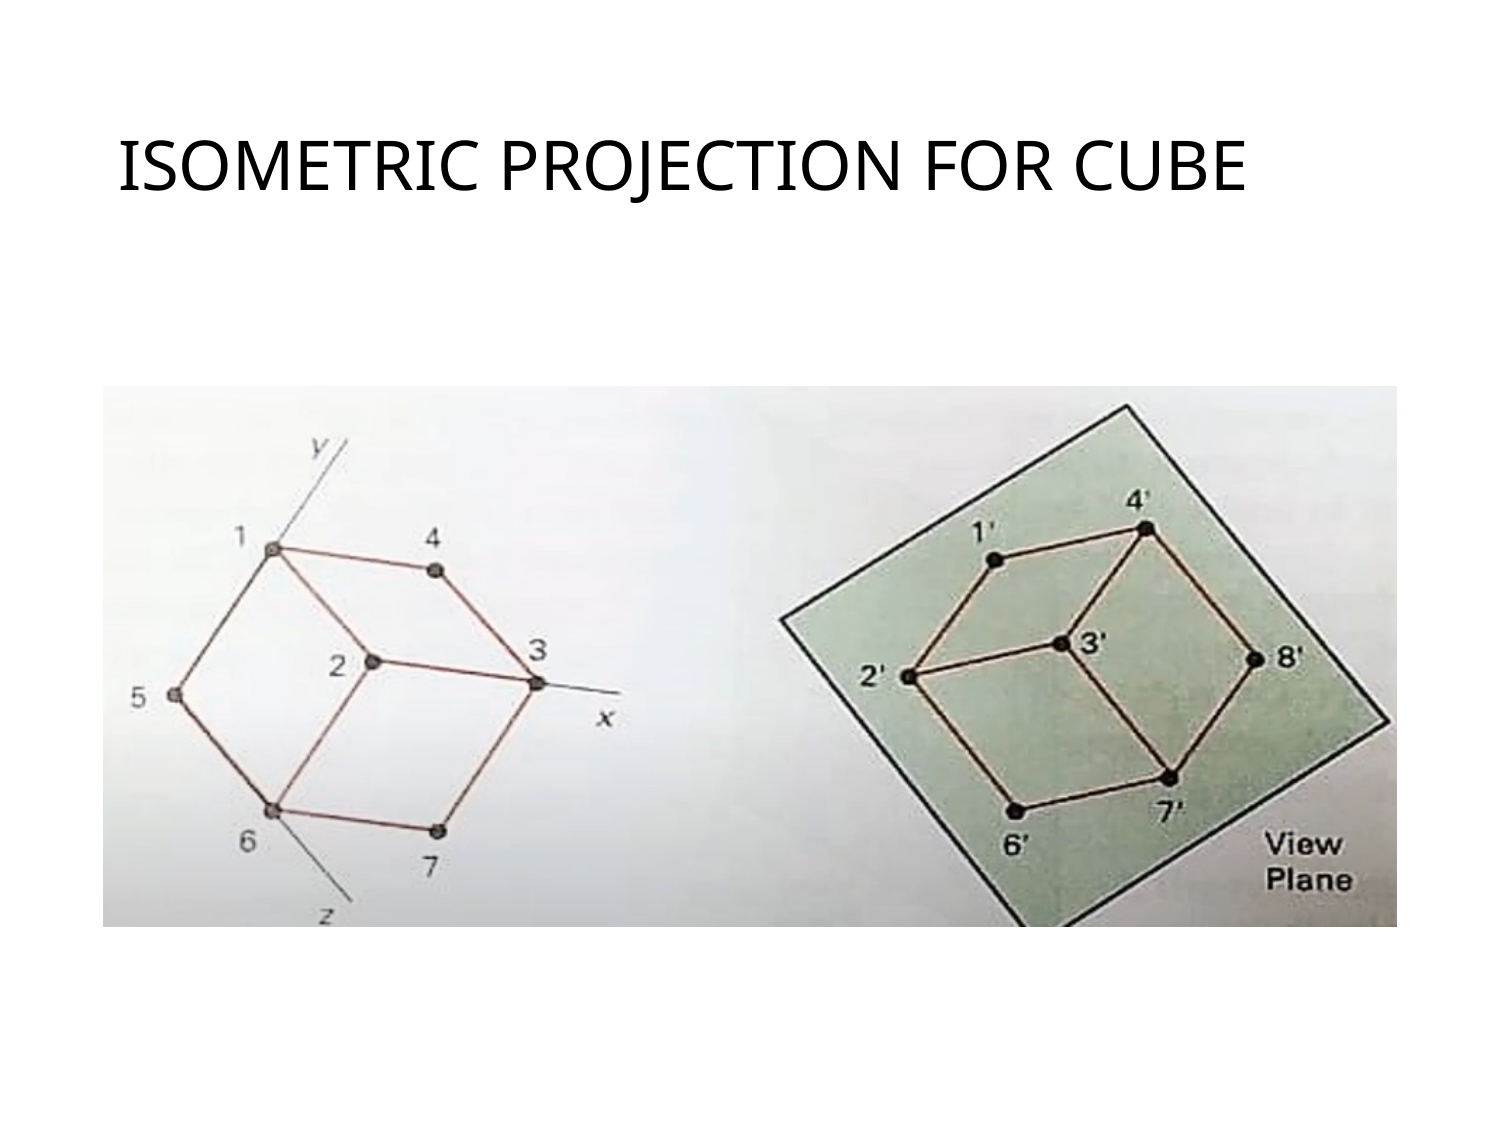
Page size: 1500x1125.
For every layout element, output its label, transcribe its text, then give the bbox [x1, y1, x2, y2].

title ISOMETRIC PROJECTION FOR CUBE [103, 59, 1397, 278]
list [103, 386, 1397, 927]
